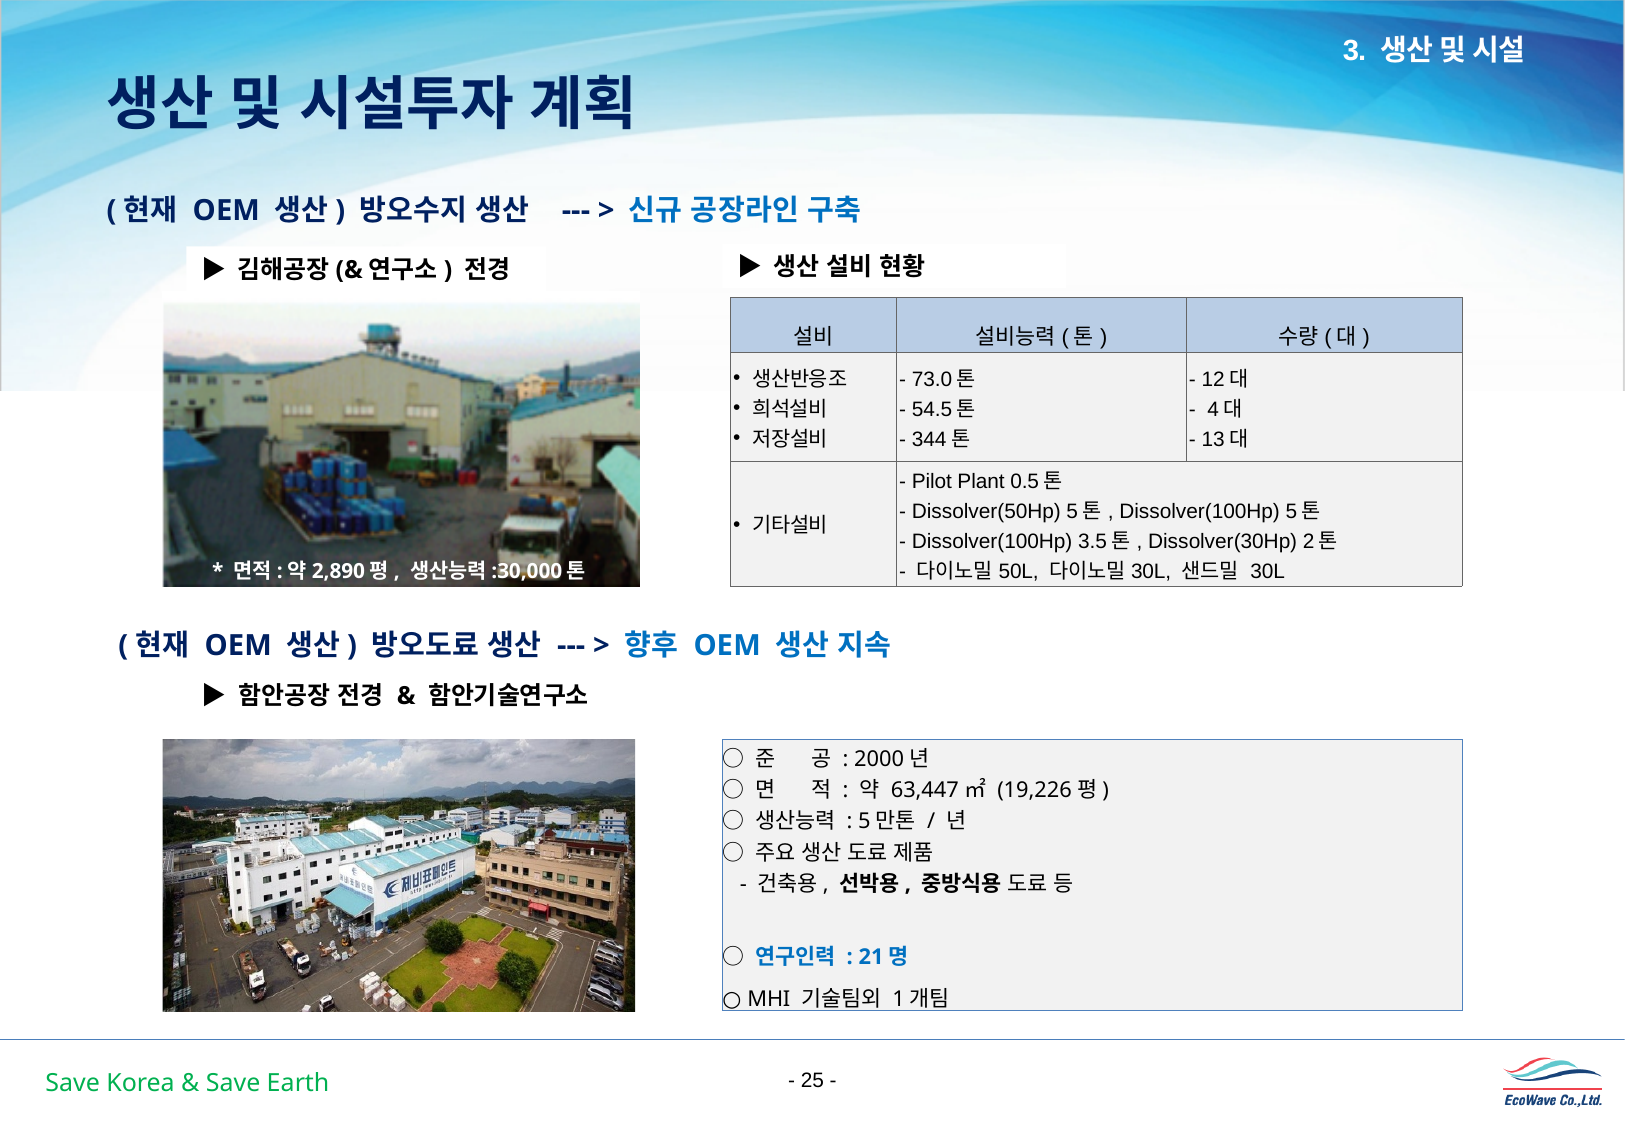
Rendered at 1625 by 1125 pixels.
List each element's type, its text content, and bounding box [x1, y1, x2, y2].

text_box ○ 준 공 : 2000년 ○ 면 적 : 약 63,447㎡ (19,226평) ○ 생산능력 : 5만톤 / 년 ○ 주요 생산 도료 제품 - 건축용, 선박용, 중방식용 도료 등 ○ 연구인력 : 21명 ○ MHI 기술팀외 1개팀 [722, 739, 1462, 1011]
picture [1497, 1052, 1608, 1109]
text_box ▶ 함안공장 전경 & 함안기술연구소 [186, 671, 914, 717]
picture [0, 0, 1625, 587]
table_cell - 12대 - 4대 - 13대 [1187, 402, 1462, 461]
table_cell 생산반응조 희석설비 저장설비 [731, 402, 896, 461]
text_box (현재 OEM 생산) 방오도료 생산 --- > 향후 OEM 생산 지속 [103, 619, 1028, 669]
text_box Save Korea & Save Earth [30, 1054, 345, 1104]
text_box - 25 - [629, 1054, 996, 1104]
table_cell - Pilot Plant 0.5톤 - Dissolver(50Hp) 5톤, Dissolver(100Hp) 5톤 - Dissolver(100Hp) 3.5톤, Dissolver(30Hp) 2톤 - 다이노밀50L, 다이노밀30L, 샌드밀 30L [897, 462, 1462, 586]
table_cell - 73.0톤 - 54.5톤 - 344톤 [897, 402, 1186, 461]
text_box [162, 739, 636, 1012]
table_cell 기타설비 [731, 462, 896, 586]
